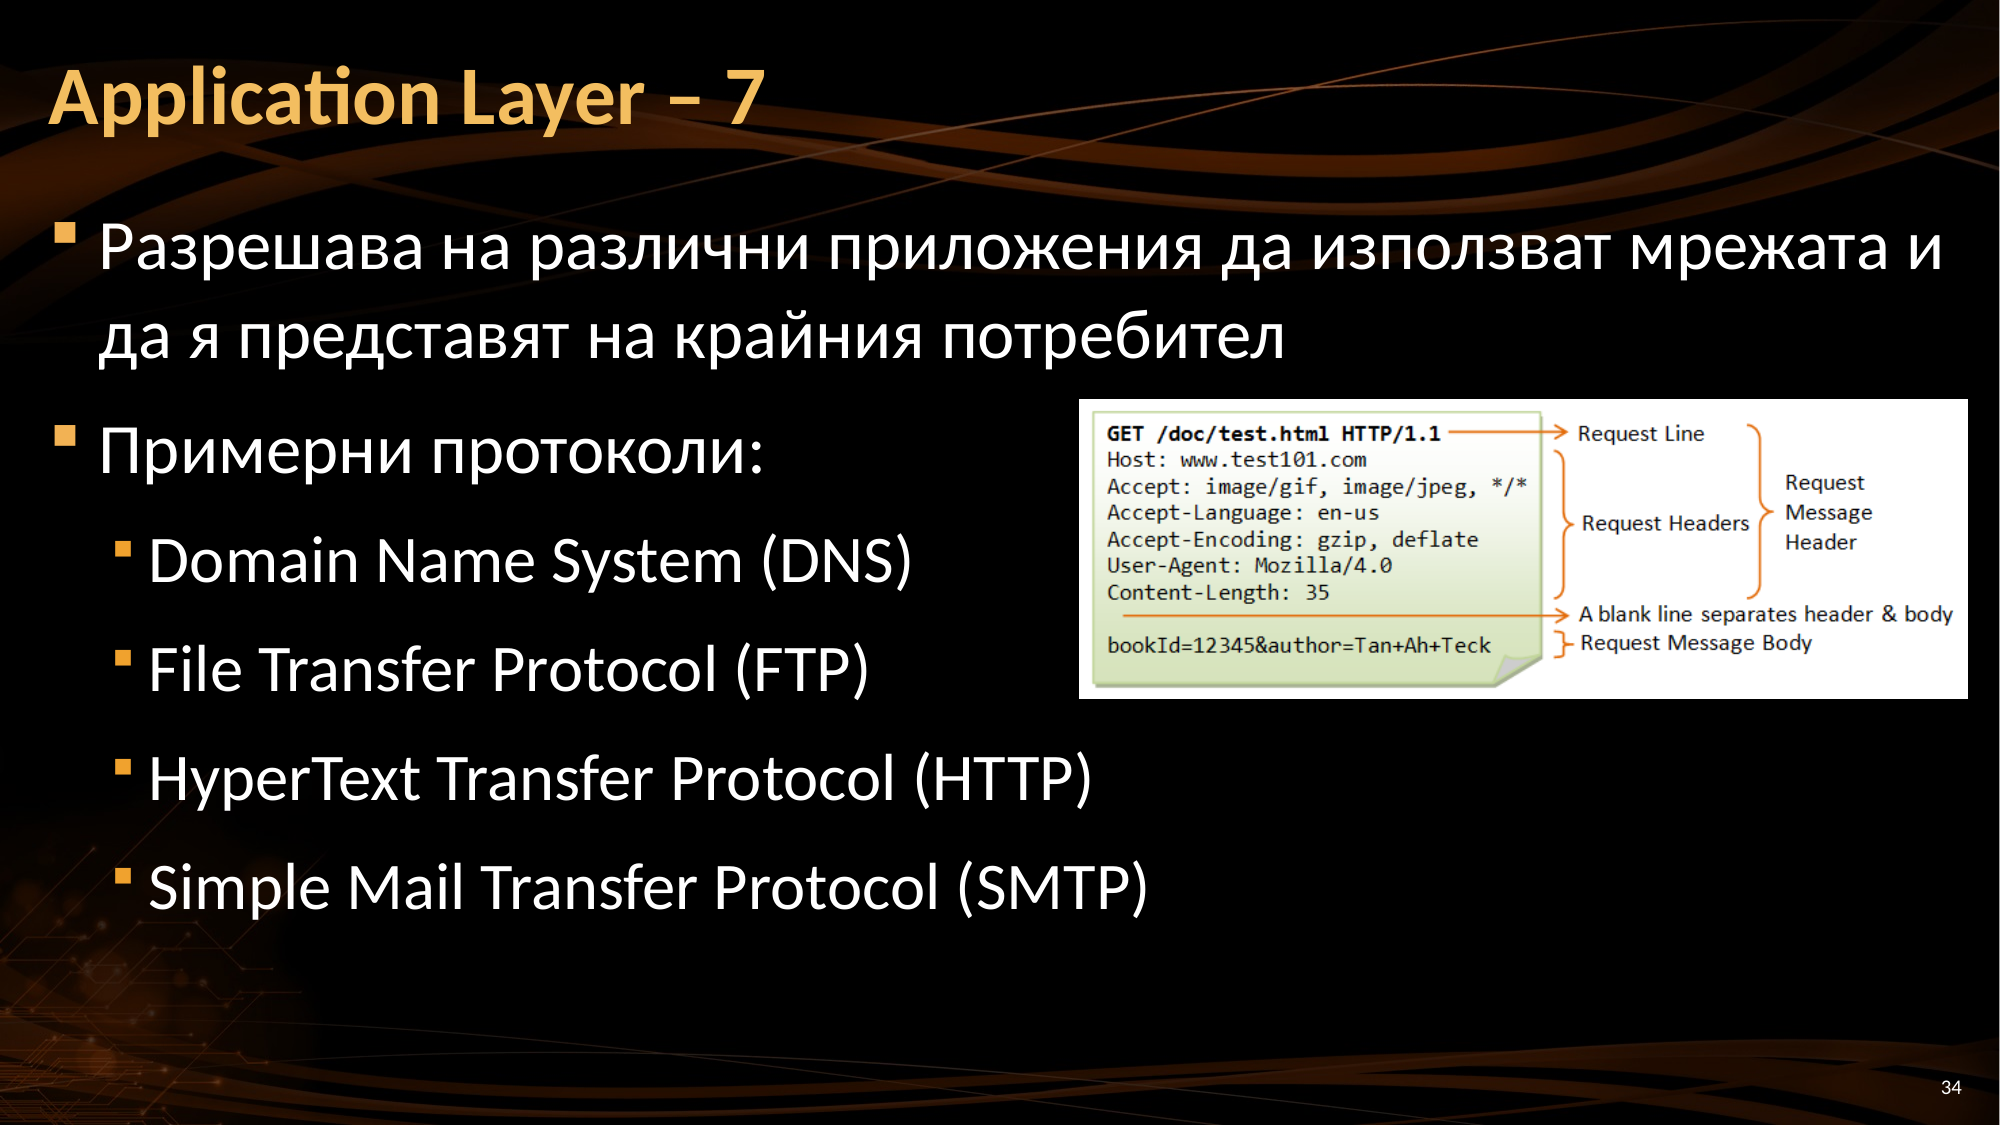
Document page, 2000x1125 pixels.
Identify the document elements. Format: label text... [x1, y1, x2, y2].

title Application Layer – 7 [30, 6, 1968, 189]
slide_number 34 [1897, 1070, 1968, 1103]
picture [0, 0, 2000, 1125]
list Разрешава на различни приложения да използват мрежата и да я представят на крайния потребител Примерни протоколи: Domain Name System (DNS) File Transfer Protocol (FTP) HyperText Transfer Protocol (HTTP) Simple Mail Transfer Protocol (SMTP) [31, 189, 1968, 1103]
